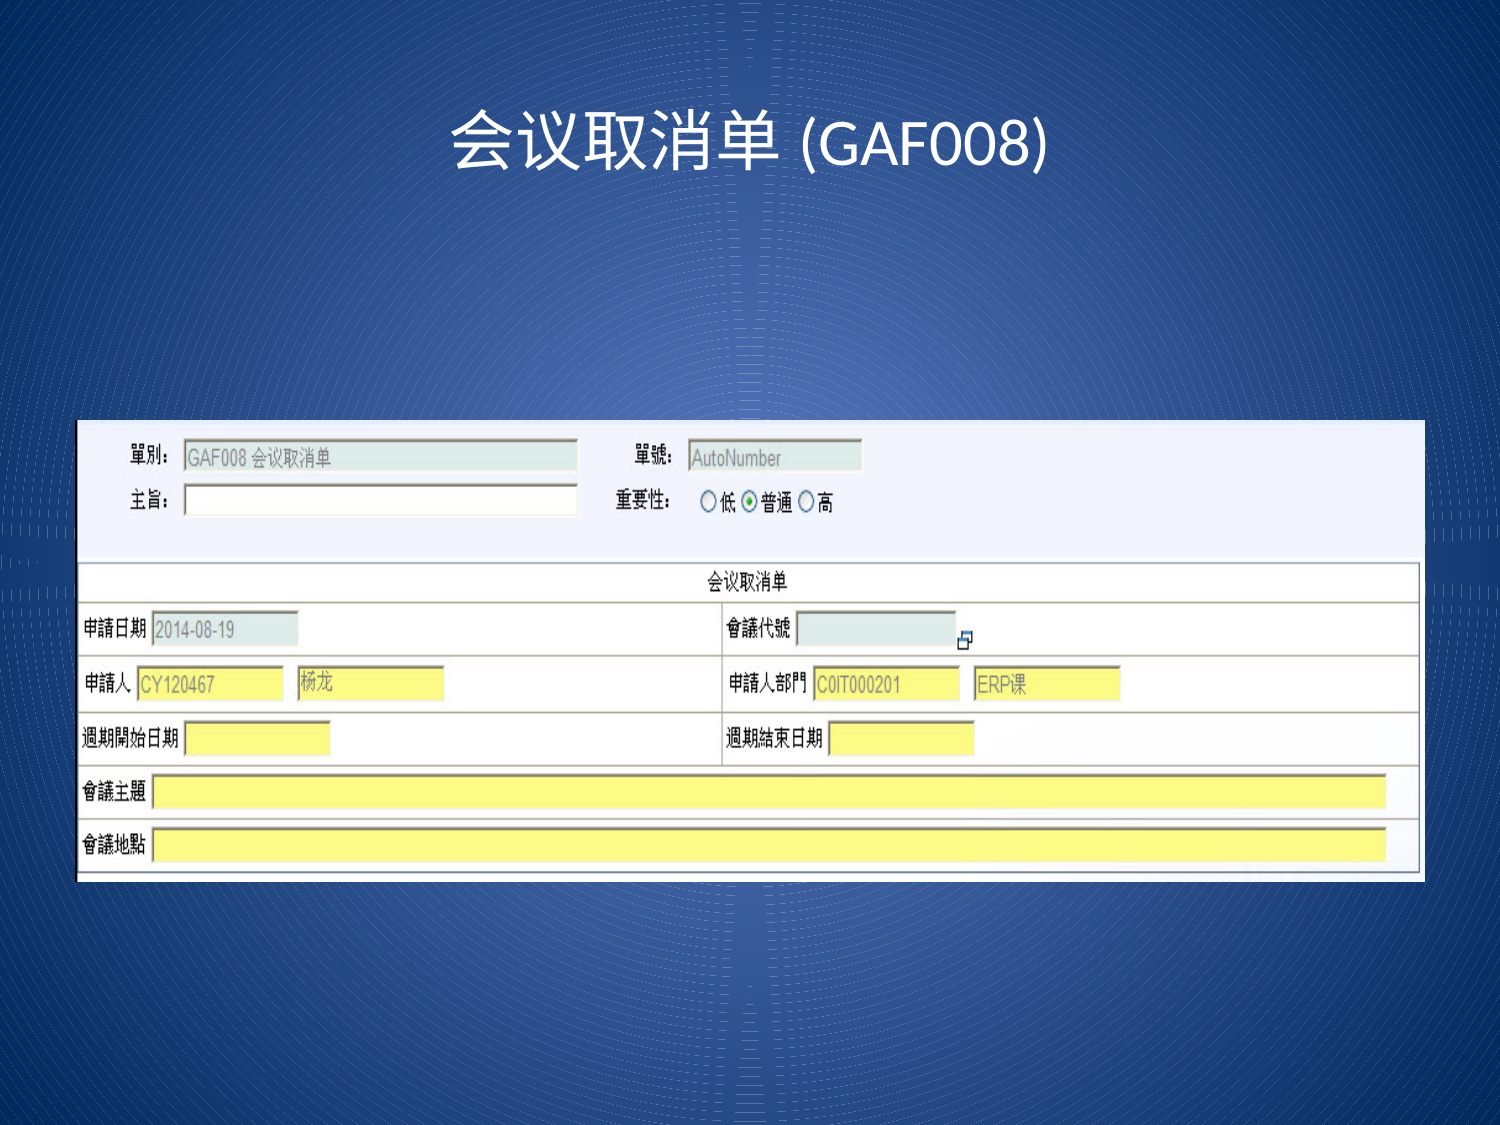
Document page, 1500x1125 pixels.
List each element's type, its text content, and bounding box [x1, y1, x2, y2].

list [74, 420, 1426, 882]
title 会议取消单(GAF008) [75, 45, 1425, 233]
